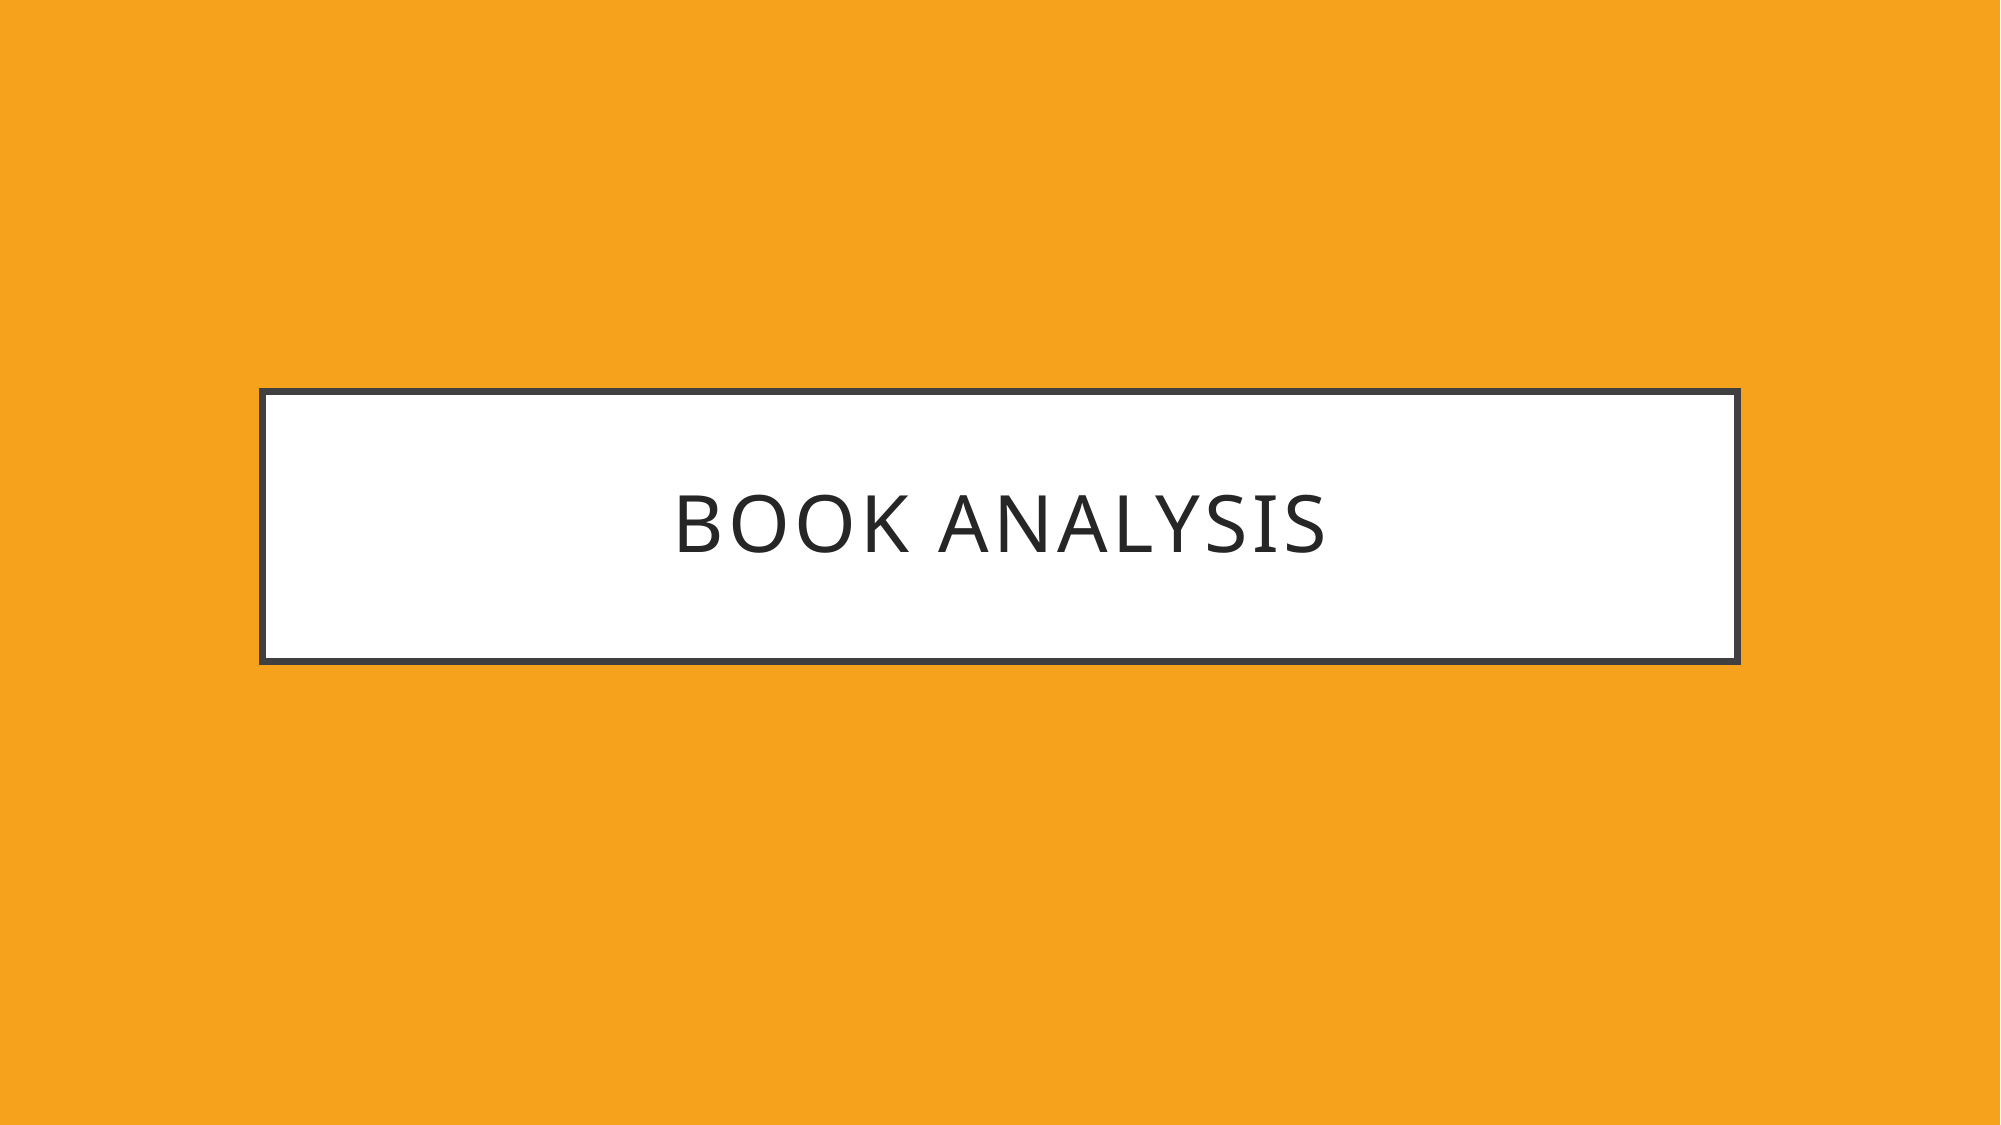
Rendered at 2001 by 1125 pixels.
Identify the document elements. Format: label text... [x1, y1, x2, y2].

title Book Analysis [259, 388, 1741, 665]
